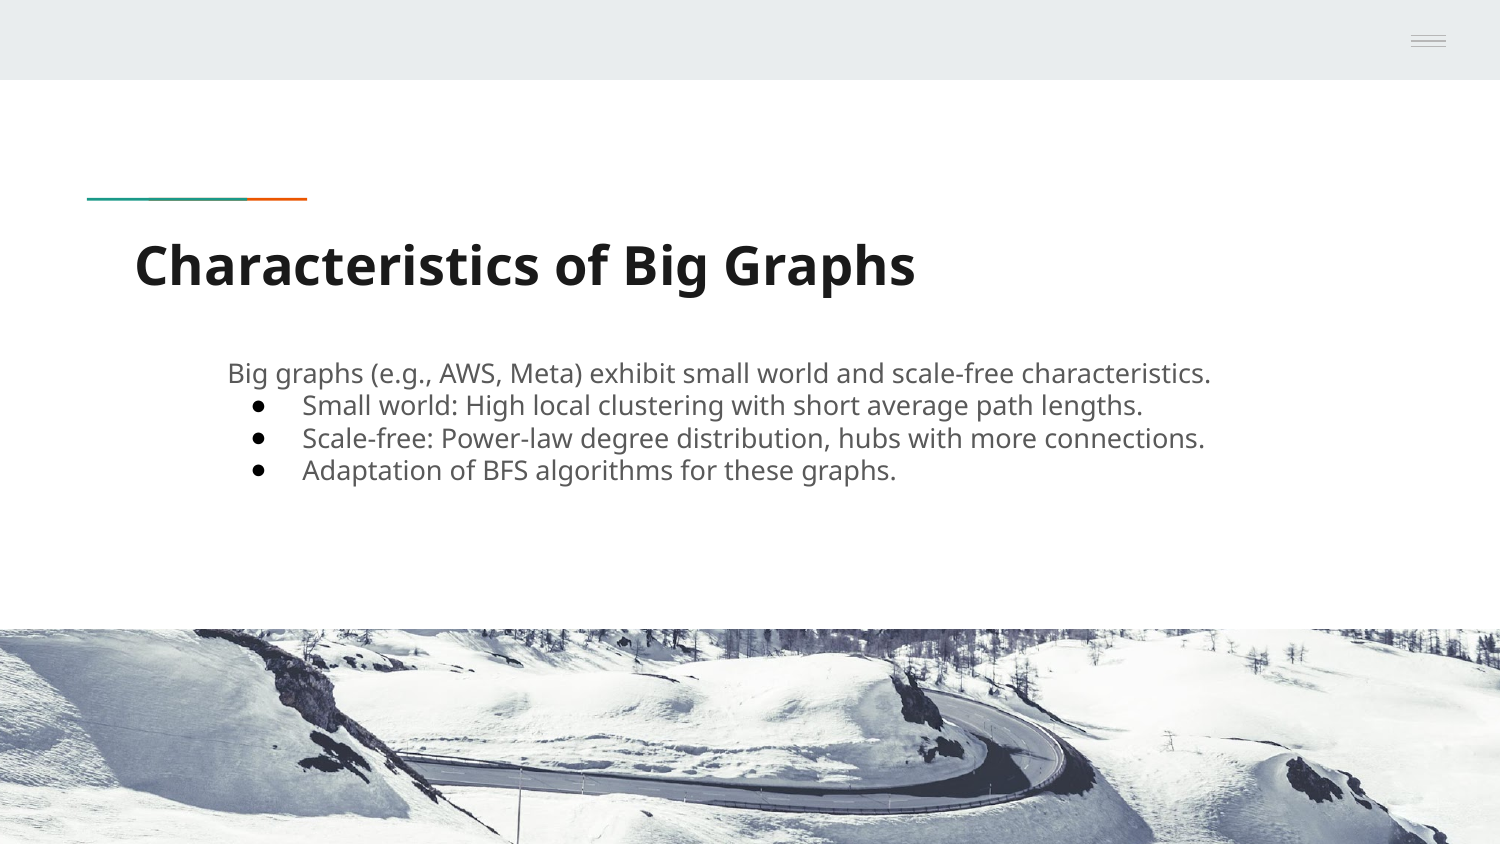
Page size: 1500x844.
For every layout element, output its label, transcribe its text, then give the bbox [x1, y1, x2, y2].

list Big graphs (e.g., AWS, Meta) exhibit small world and scale-free characteristics. Small world: High local clustering with short average path lengths. Scale-free: Power-law degree distribution, hubs with more connections. Adaptation of BFS algorithms for these graphs. [212, 341, 1381, 559]
picture [0, 628, 1500, 844]
title Characteristics of Big Graphs [119, 216, 1381, 305]
